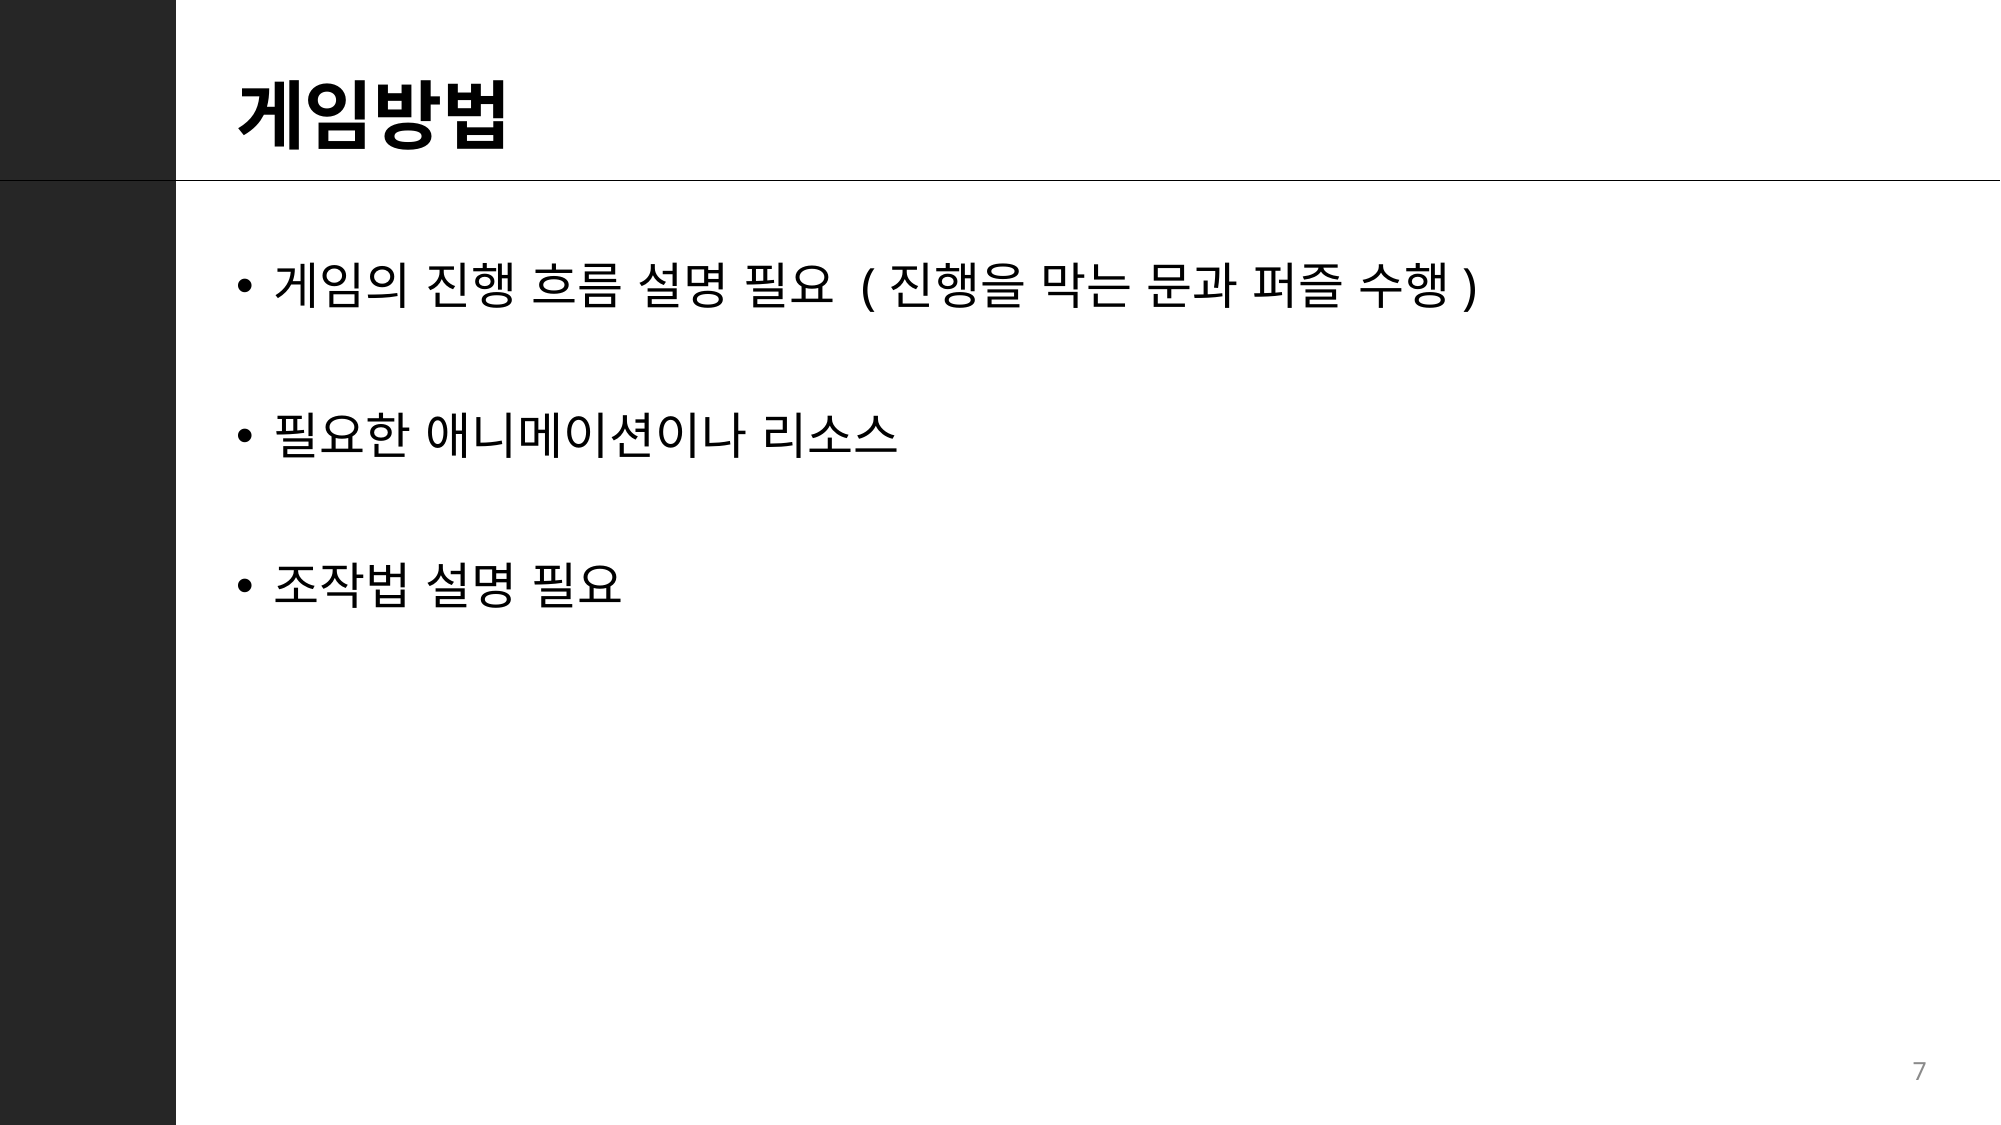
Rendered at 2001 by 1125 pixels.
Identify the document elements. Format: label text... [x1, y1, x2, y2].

list 게임의 진행 흐름 설명 필요 (진행을 막는 문과 퍼즐 수행) 필요한 애니메이션이나 리소스 조작법 설명 필요 [220, 254, 1888, 968]
slide_number 7 [1491, 1042, 1942, 1103]
title 게임방법 [220, 59, 1888, 180]
